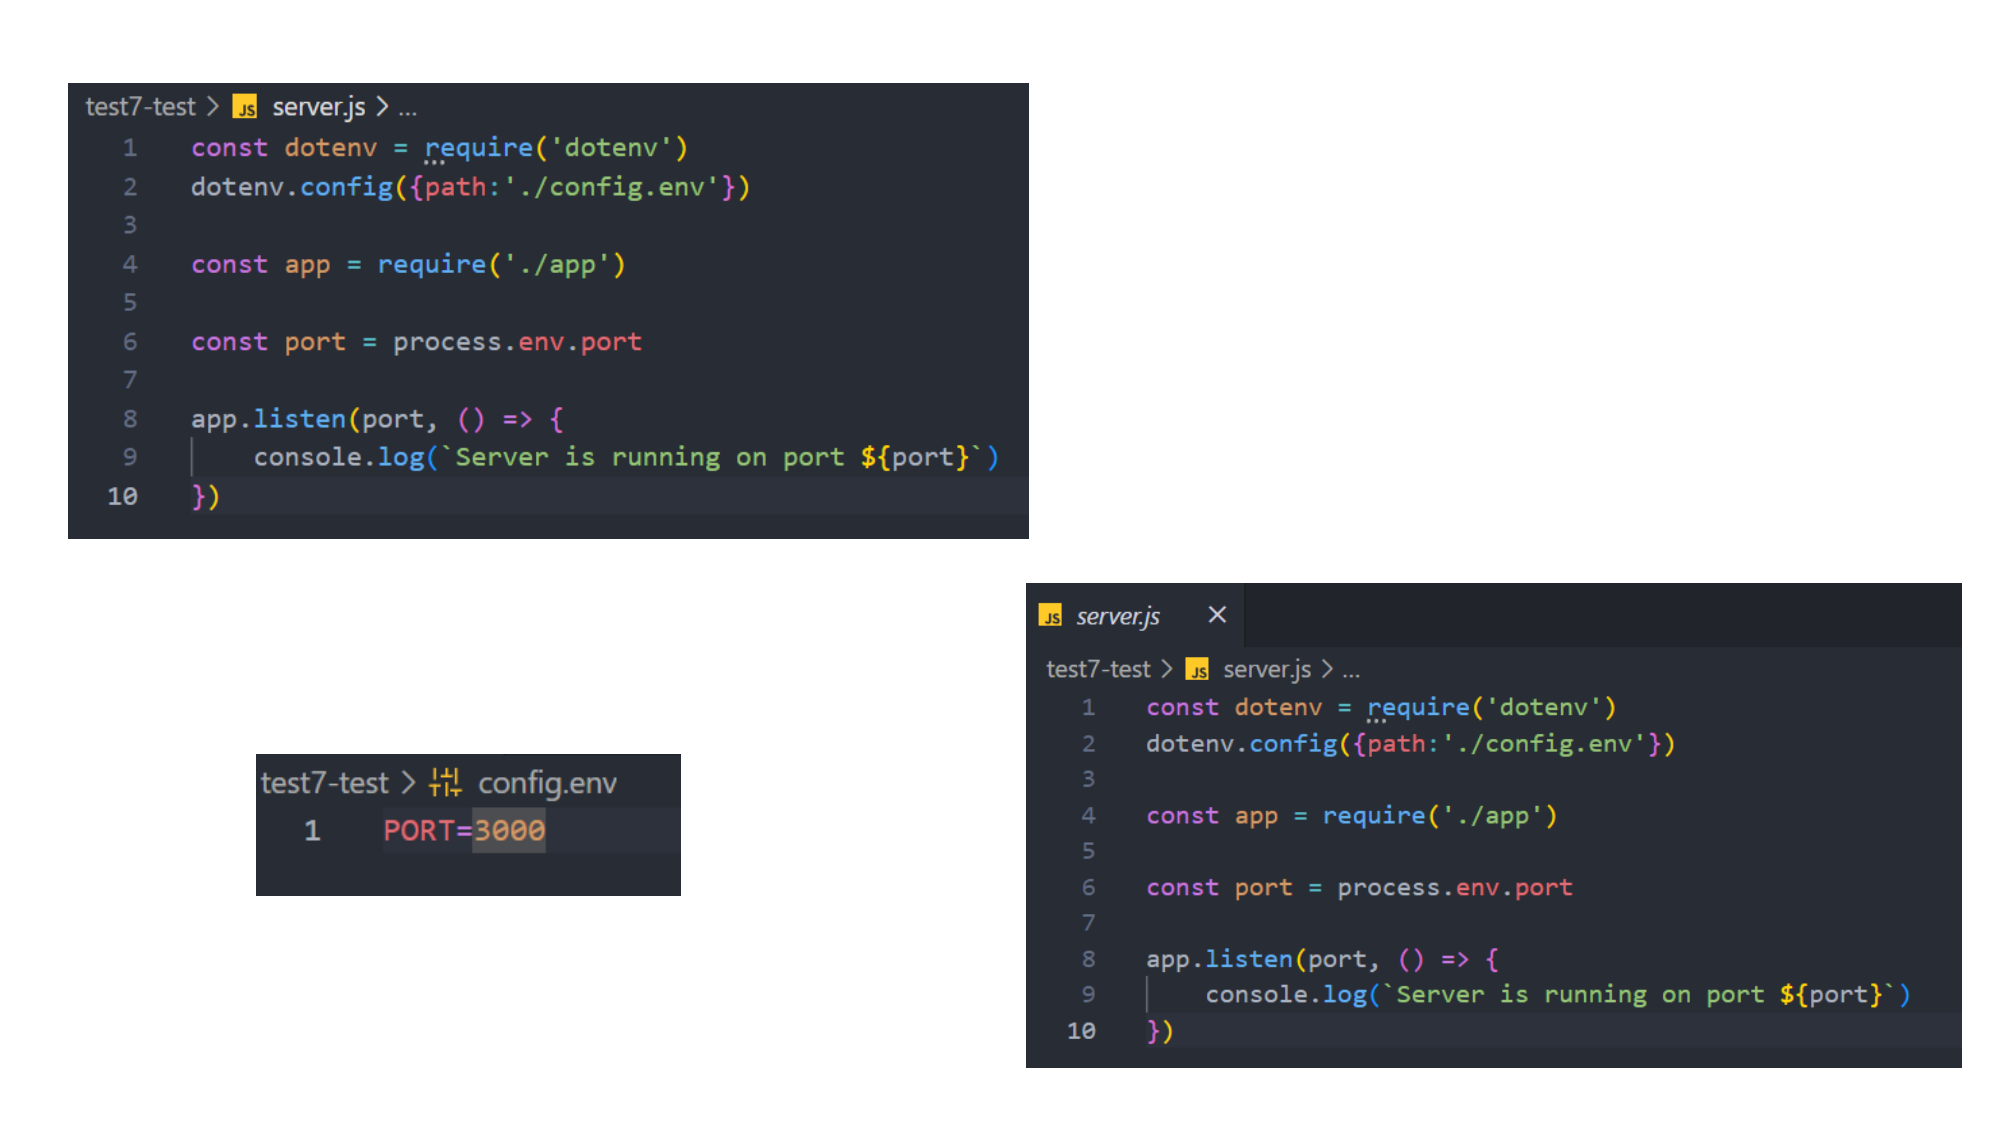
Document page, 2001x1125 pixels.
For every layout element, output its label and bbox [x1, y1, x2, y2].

picture [256, 754, 681, 896]
picture [1026, 582, 1963, 1069]
picture [68, 82, 1029, 540]
